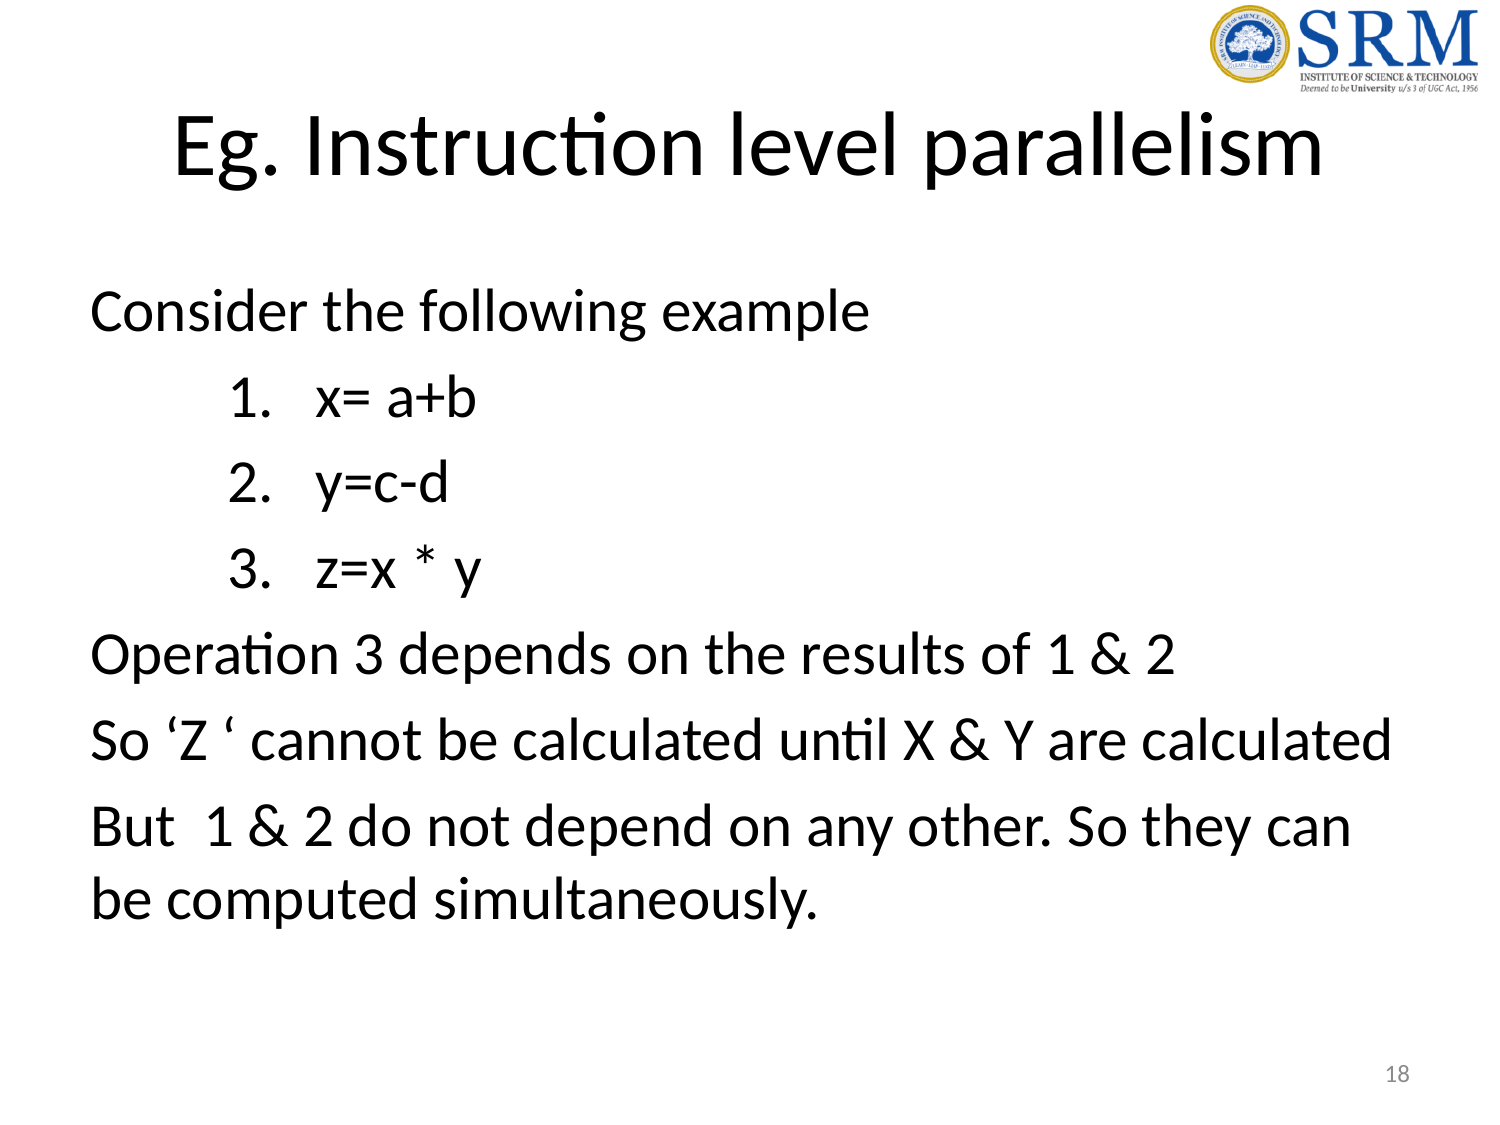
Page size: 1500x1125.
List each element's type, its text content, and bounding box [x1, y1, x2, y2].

picture [1210, 5, 1478, 93]
title Eg. Instruction level parallelism [75, 45, 1425, 233]
slide_number 18 [1074, 1042, 1425, 1103]
list Consider the following example 1. x= a+b 2. y=c-d 3. z=x * y Operation 3 depends on the results of 1 & 2 So ‘Z ‘ cannot be calculated until X & Y are calculated But 1 & 2 do not depend on any other. So they can be computed simultaneously. [75, 262, 1425, 1005]
